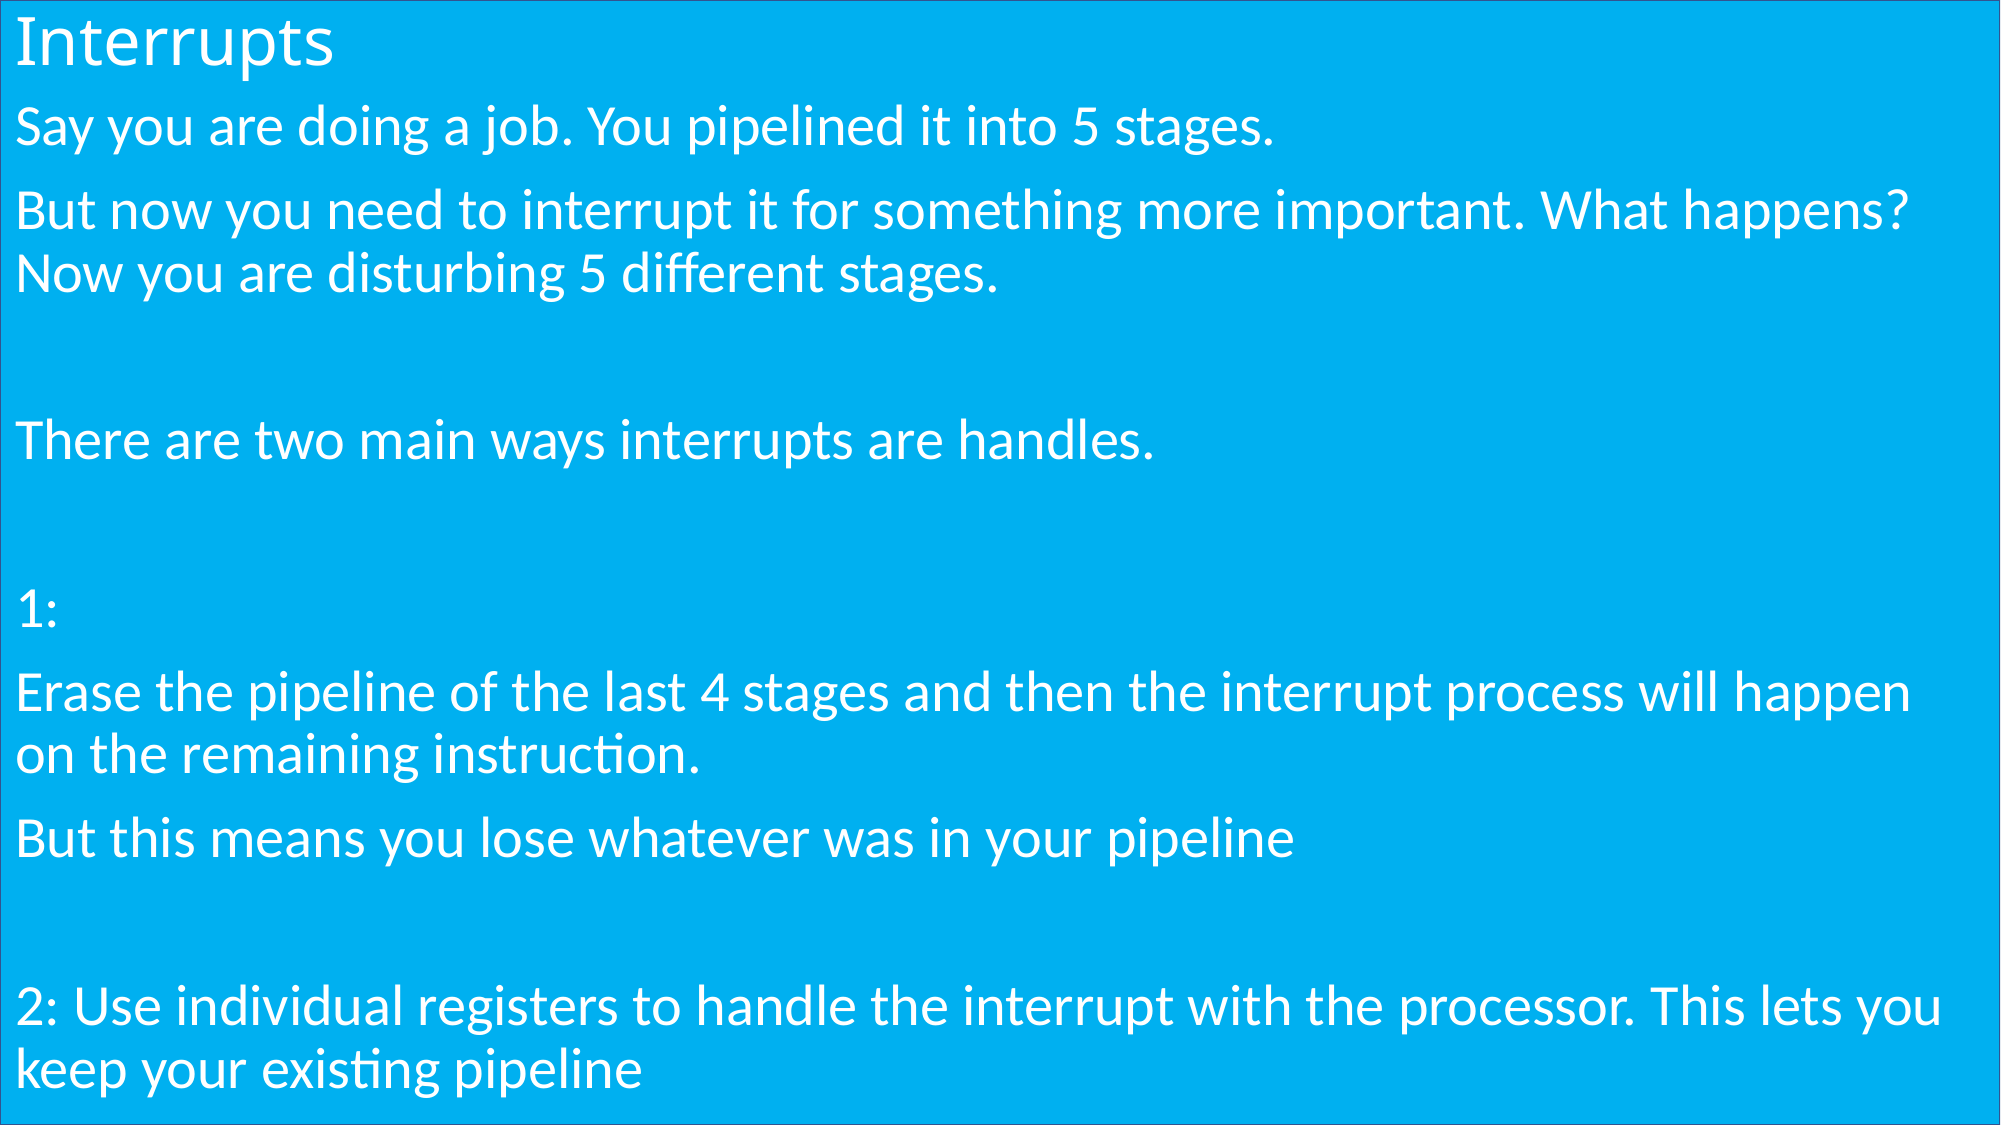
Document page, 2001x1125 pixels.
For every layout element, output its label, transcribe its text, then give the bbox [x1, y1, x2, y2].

title Interrupts [0, 0, 2000, 87]
list Say you are doing a job. You pipelined it into 5 stages. But now you need to interrupt it for something more important. What happens? Now you are disturbing 5 different stages. There are two main ways interrupts are handles. 1: Erase the pipeline of the last 4 stages and then the interrupt process will happen on the remaining instruction. But this means you lose whatever was in your pipeline 2: Use individual registers to handle the interrupt with the processor. This lets you keep your existing pipeline [0, 87, 2000, 1125]
